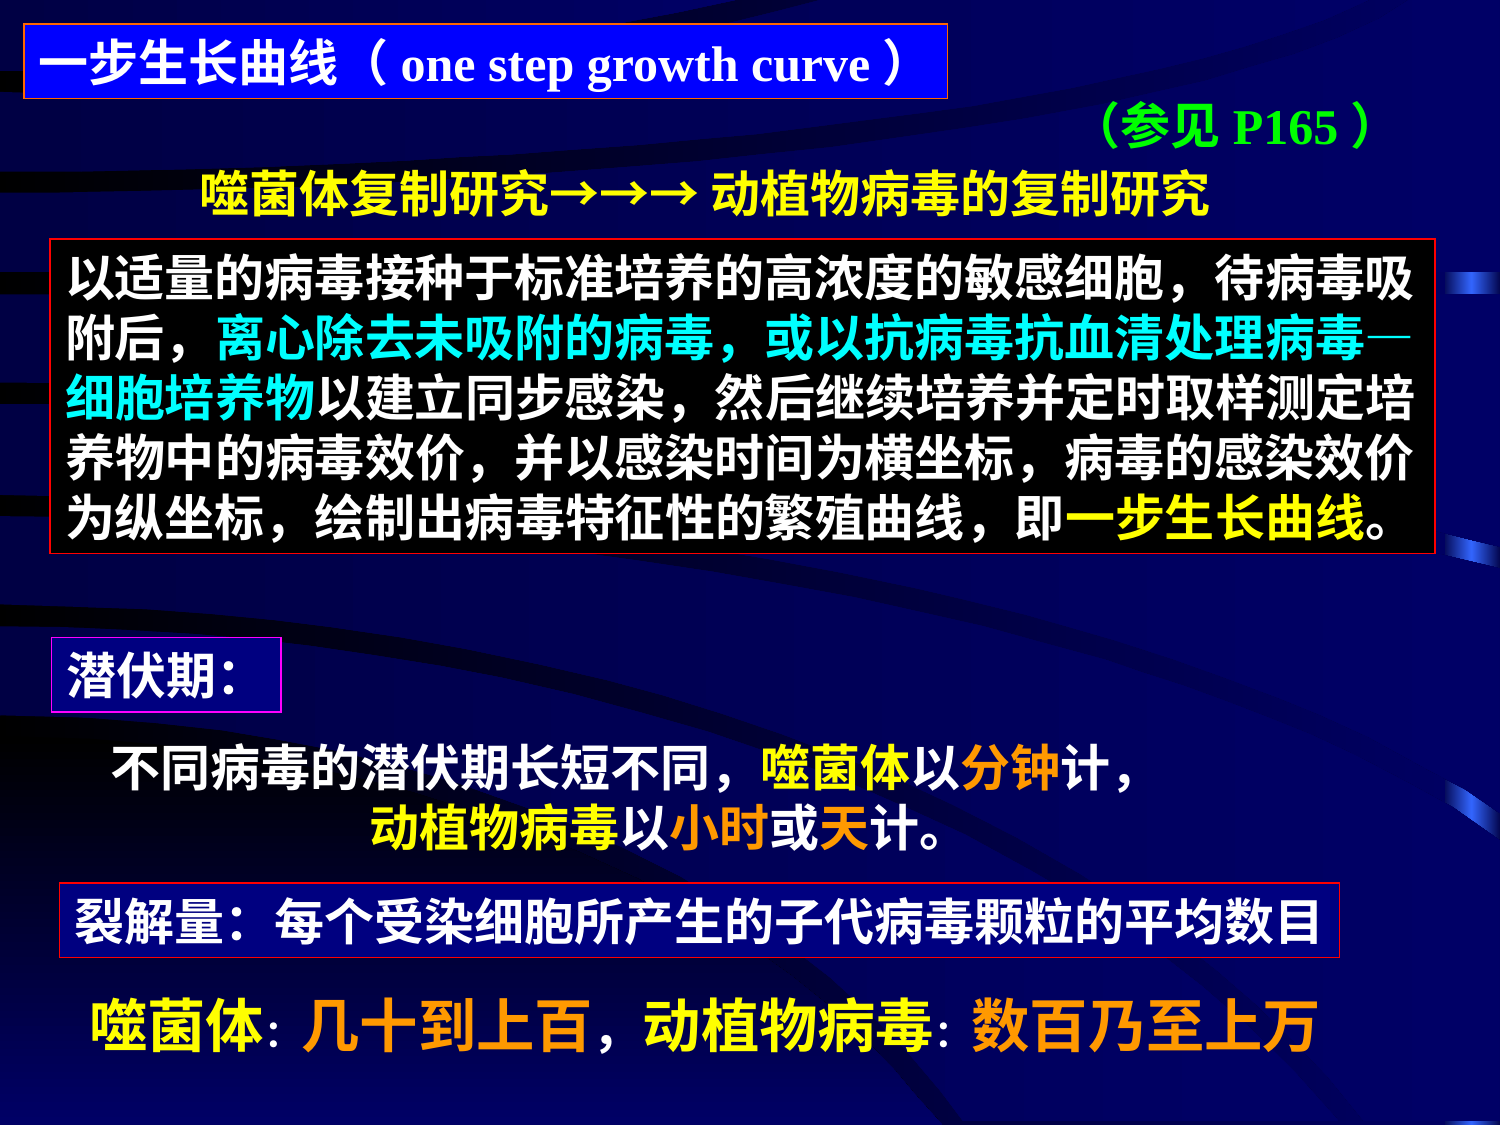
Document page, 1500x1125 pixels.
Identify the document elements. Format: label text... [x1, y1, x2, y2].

text_box 不同病毒的潜伏期长短不同，噬菌体以分钟计， 动植物病毒以小时或天计。 [95, 728, 1176, 864]
text_box （参见P165） [1056, 87, 1416, 163]
text_box 噬菌体复制研究→→→ 动植物病毒的复制研究 [184, 155, 1226, 230]
text_box 噬菌体：几十到上百，动植物病毒：数百乃至上万 [74, 981, 1337, 1067]
text_box 以适量的病毒接种于标准培养的高浓度的敏感细胞，待病毒吸附后，离心除去未吸附的病毒，或以抗病毒抗血清处理病毒—细胞培养物以建立同步感染，然后继续培养并定时取样测定培养物中的病毒效价，并以感染时间为横坐标，病毒的感染效价为纵坐标，绘制出病毒特征性的繁殖曲线，即一步生长曲线。 [50, 238, 1435, 554]
text_box 裂解量：每个受染细胞所产生的子代病毒颗粒的平均数目 [59, 882, 1340, 958]
text_box 一步生长曲线（one step growth curve） [23, 23, 948, 99]
text_box 潜伏期： [51, 637, 282, 713]
